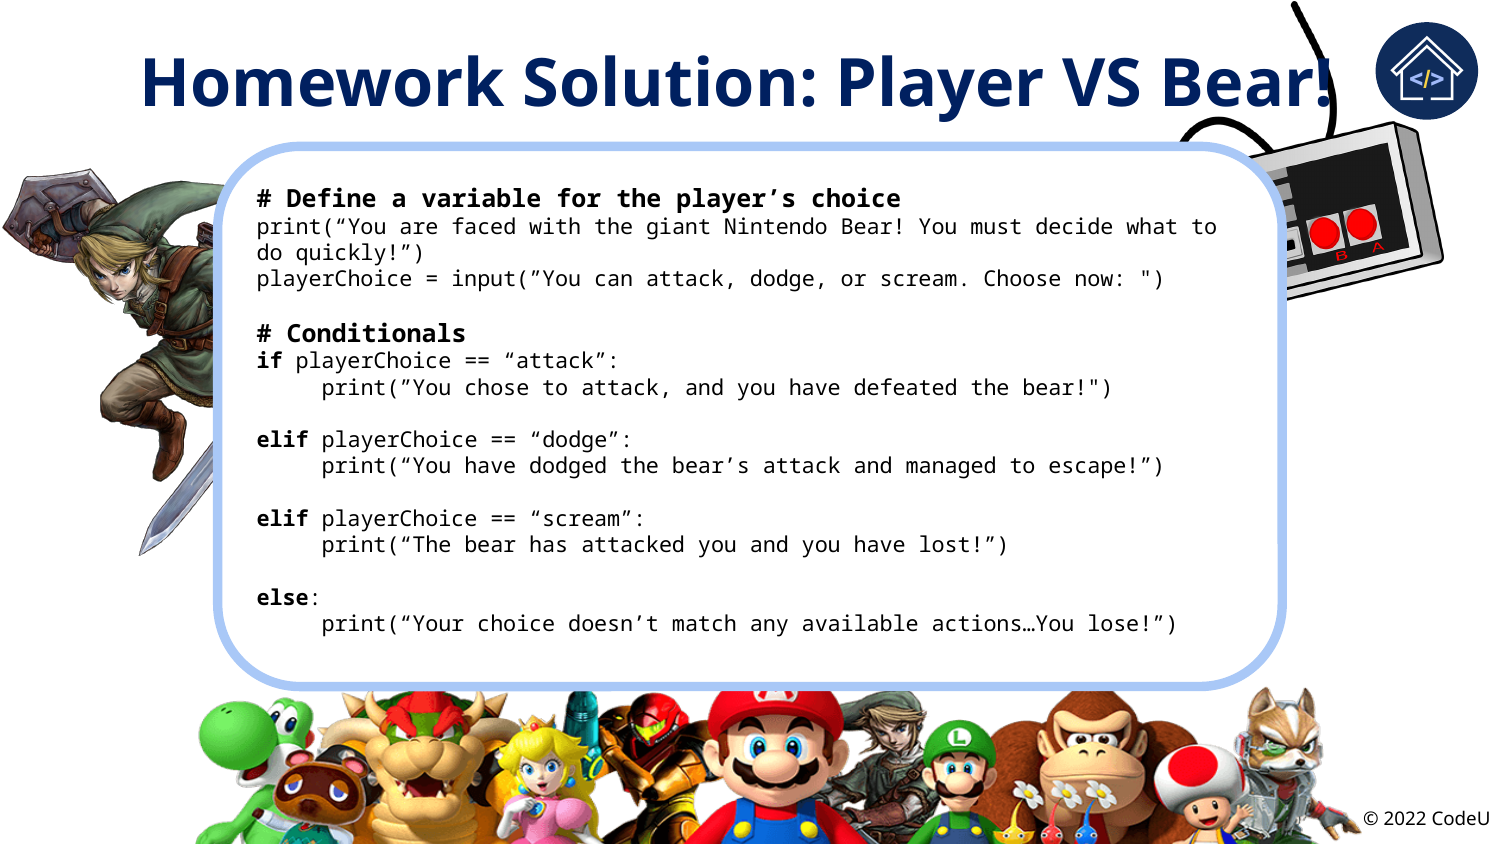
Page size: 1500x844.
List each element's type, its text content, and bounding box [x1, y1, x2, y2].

picture [194, 658, 1363, 844]
picture [1106, 1, 1479, 331]
text_box # Define a variable for the player’s choice print(“You are faced with the giant Nintendo Bear! You must decide what to do quickly!”) playerChoice = input(”You can attack, dodge, or scream. Choose now: ") # Conditionals if playerChoice == “attack”: print(”You chose to attack, and you have defeated the bear!") elif playerChoice == “dodge”: print(“You have dodged the bear’s attack and managed to escape!”) elif playerChoice == “scream”: print(“The bear has attacked you and you have lost!”) else: print(“Your choice doesn’t match any available actions…You lose!”) [217, 146, 1283, 657]
title Homework Solution: Player VS Bear! [61, 49, 1101, 111]
picture [0, 167, 350, 558]
